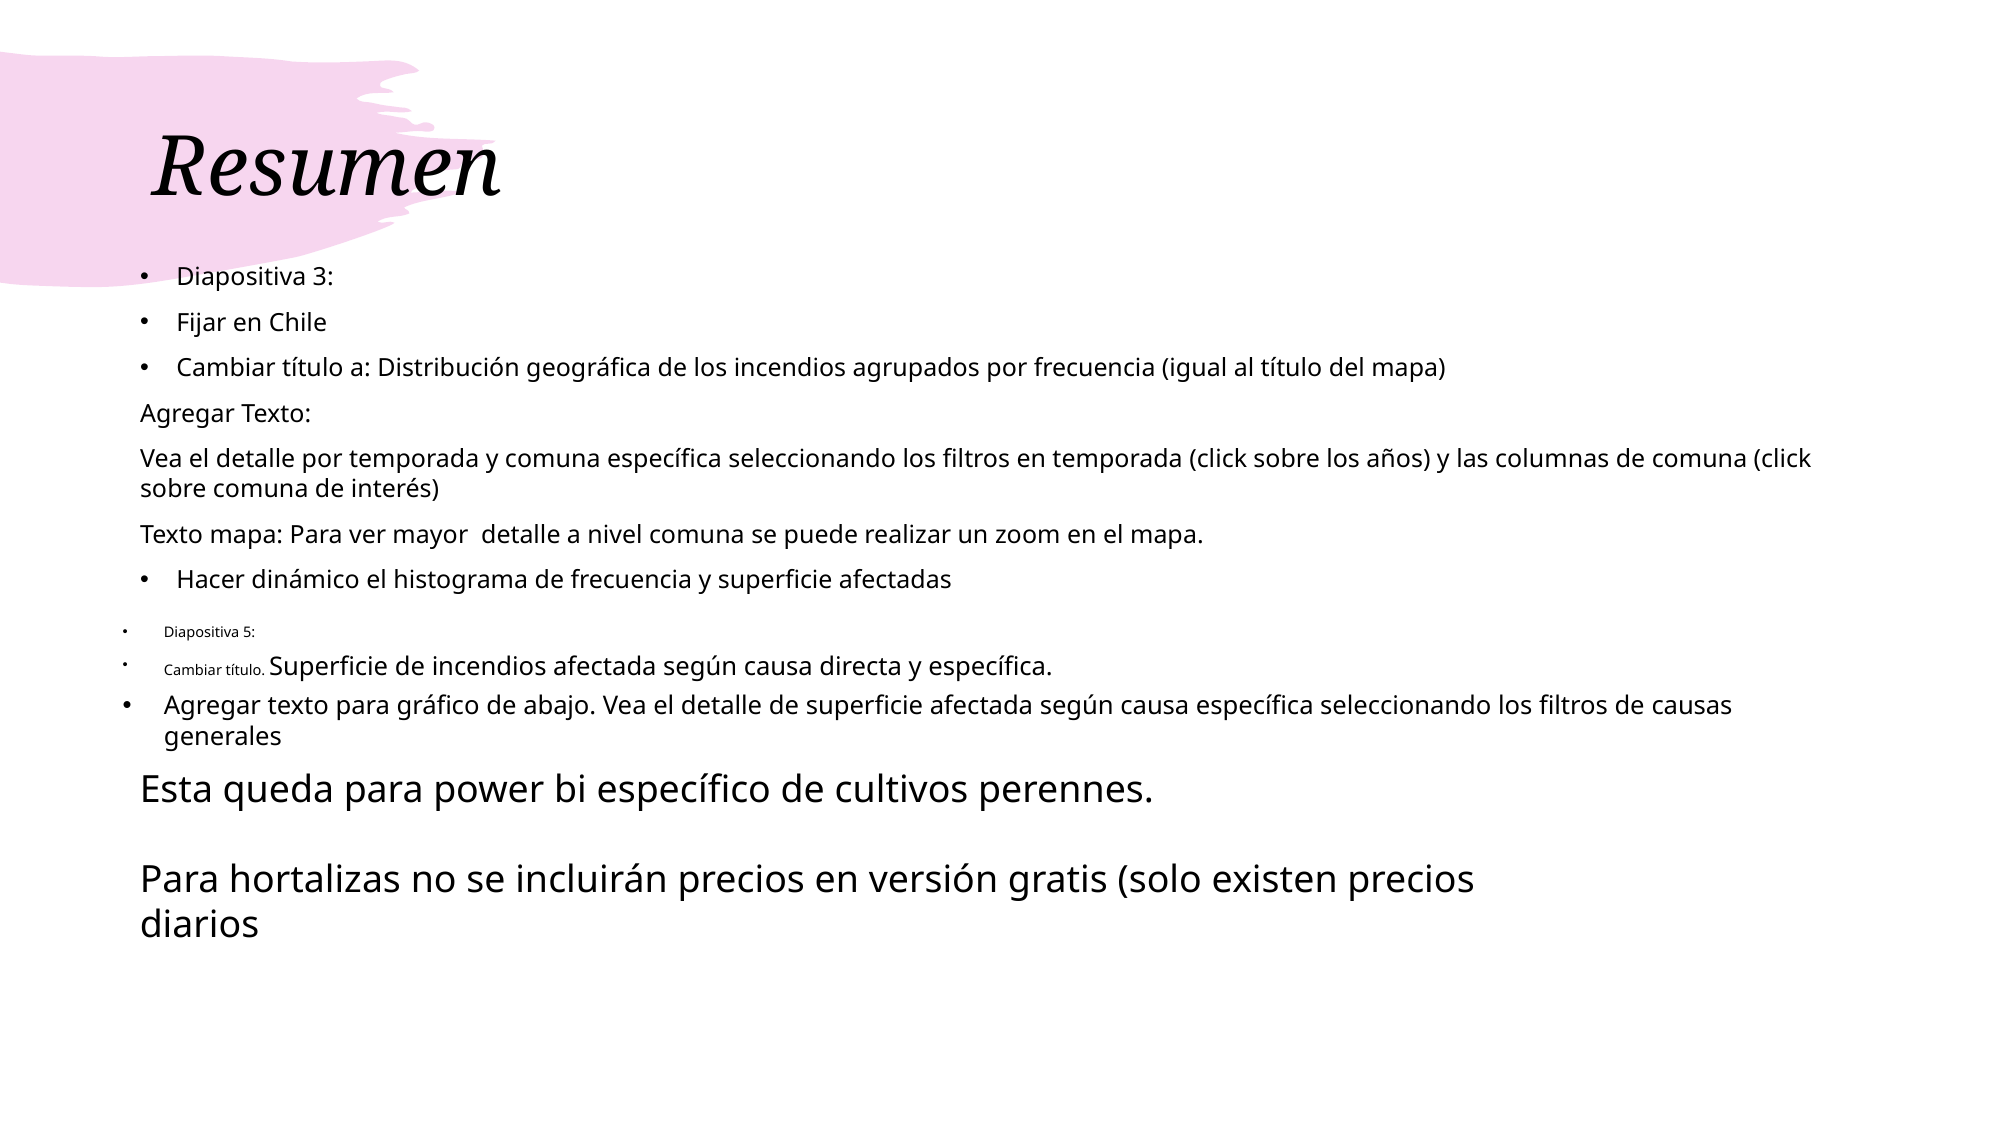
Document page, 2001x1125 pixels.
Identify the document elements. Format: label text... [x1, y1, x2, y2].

text_box Diapositiva 5: Cambiar título. Superficie de incendios afectada según causa directa y específica. Agregar texto para gráfico de abajo. Vea el detalle de superficie afectada según causa específica seleccionando los filtros de causas generales [107, 615, 1833, 758]
title Resumen [137, 59, 1863, 278]
text_box Esta queda para power bi específico de cultivos perennes. Para hortalizas no se incluirán precios en versión gratis (solo existen precios diarios [125, 758, 1507, 953]
list Diapositiva 3: Fijar en Chile Cambiar título a: Distribución geográfica de los incendios agrupados por frecuencia (igual al título del mapa) Agregar Texto: Vea el detalle por temporada y comuna específica seleccionando los filtros en temporada (click sobre los años) y las columnas de comuna (click sobre comuna de interés) Texto mapa: Para ver mayor detalle a nivel comuna se puede realizar un zoom en el mapa. Hacer dinámico el histograma de frecuencia y superficie afectadas [125, 253, 1850, 602]
